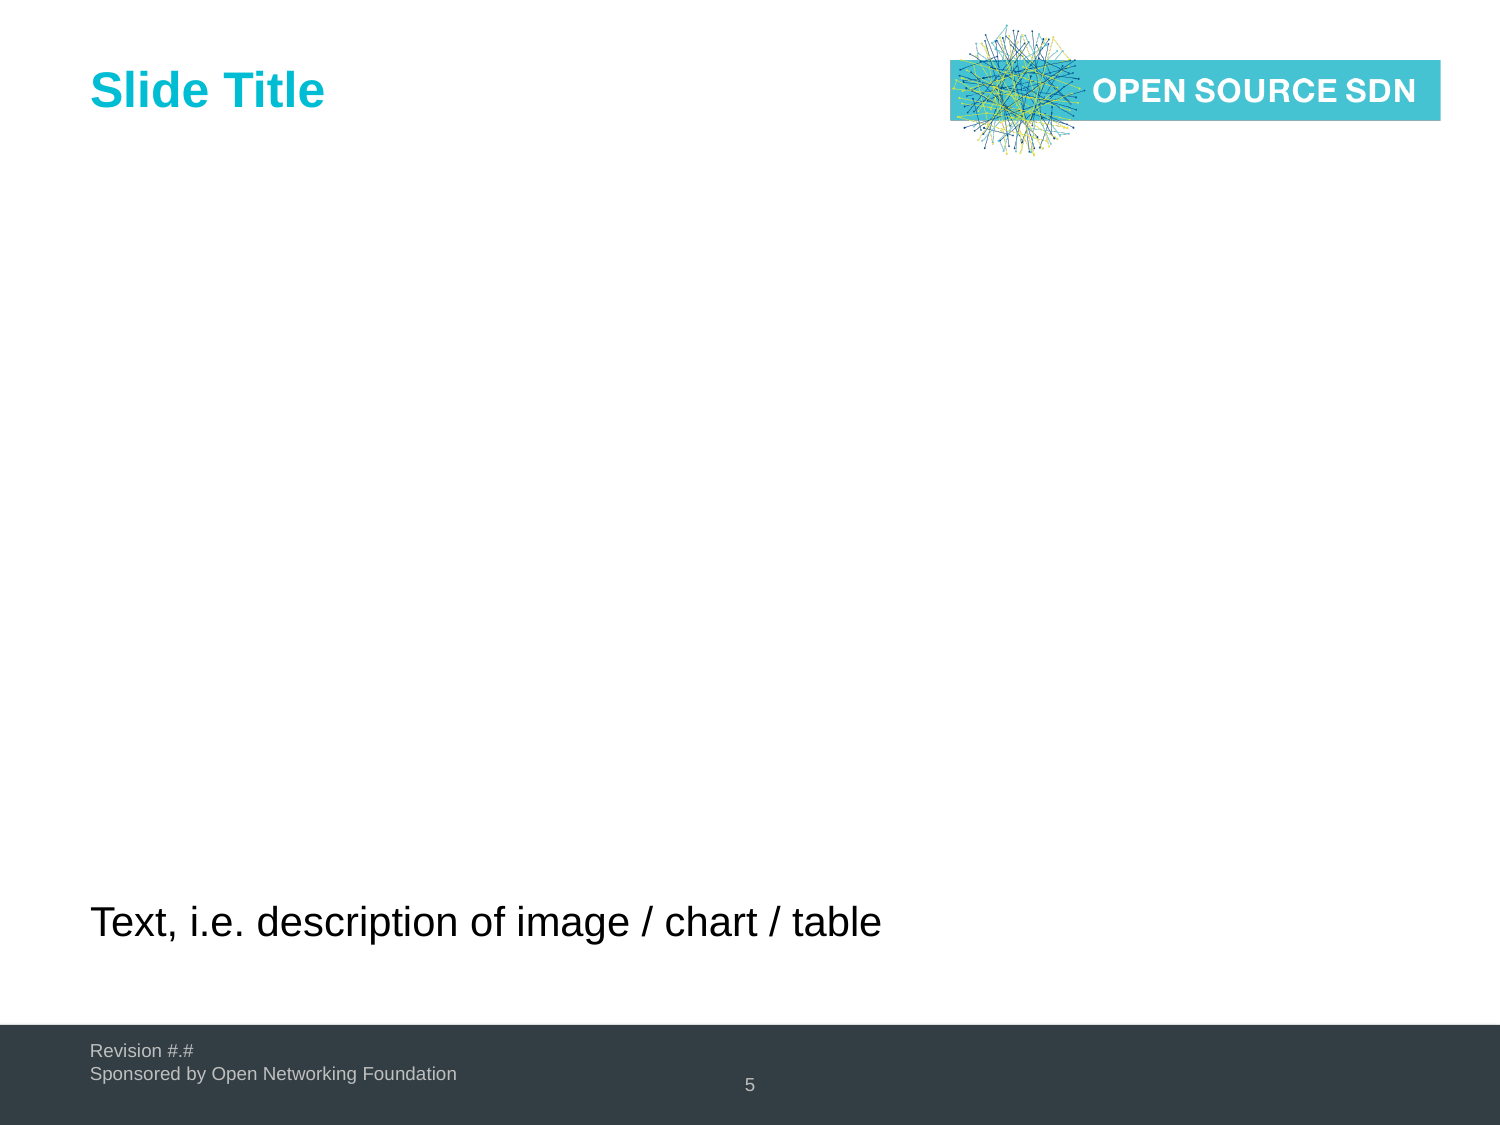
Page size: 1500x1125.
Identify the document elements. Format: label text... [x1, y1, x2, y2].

list Text, i.e. description of image / chart / table [75, 887, 1425, 1013]
slide_number 5 [575, 1042, 925, 1103]
title Slide Title [75, 50, 925, 150]
picture [890, 0, 1500, 177]
